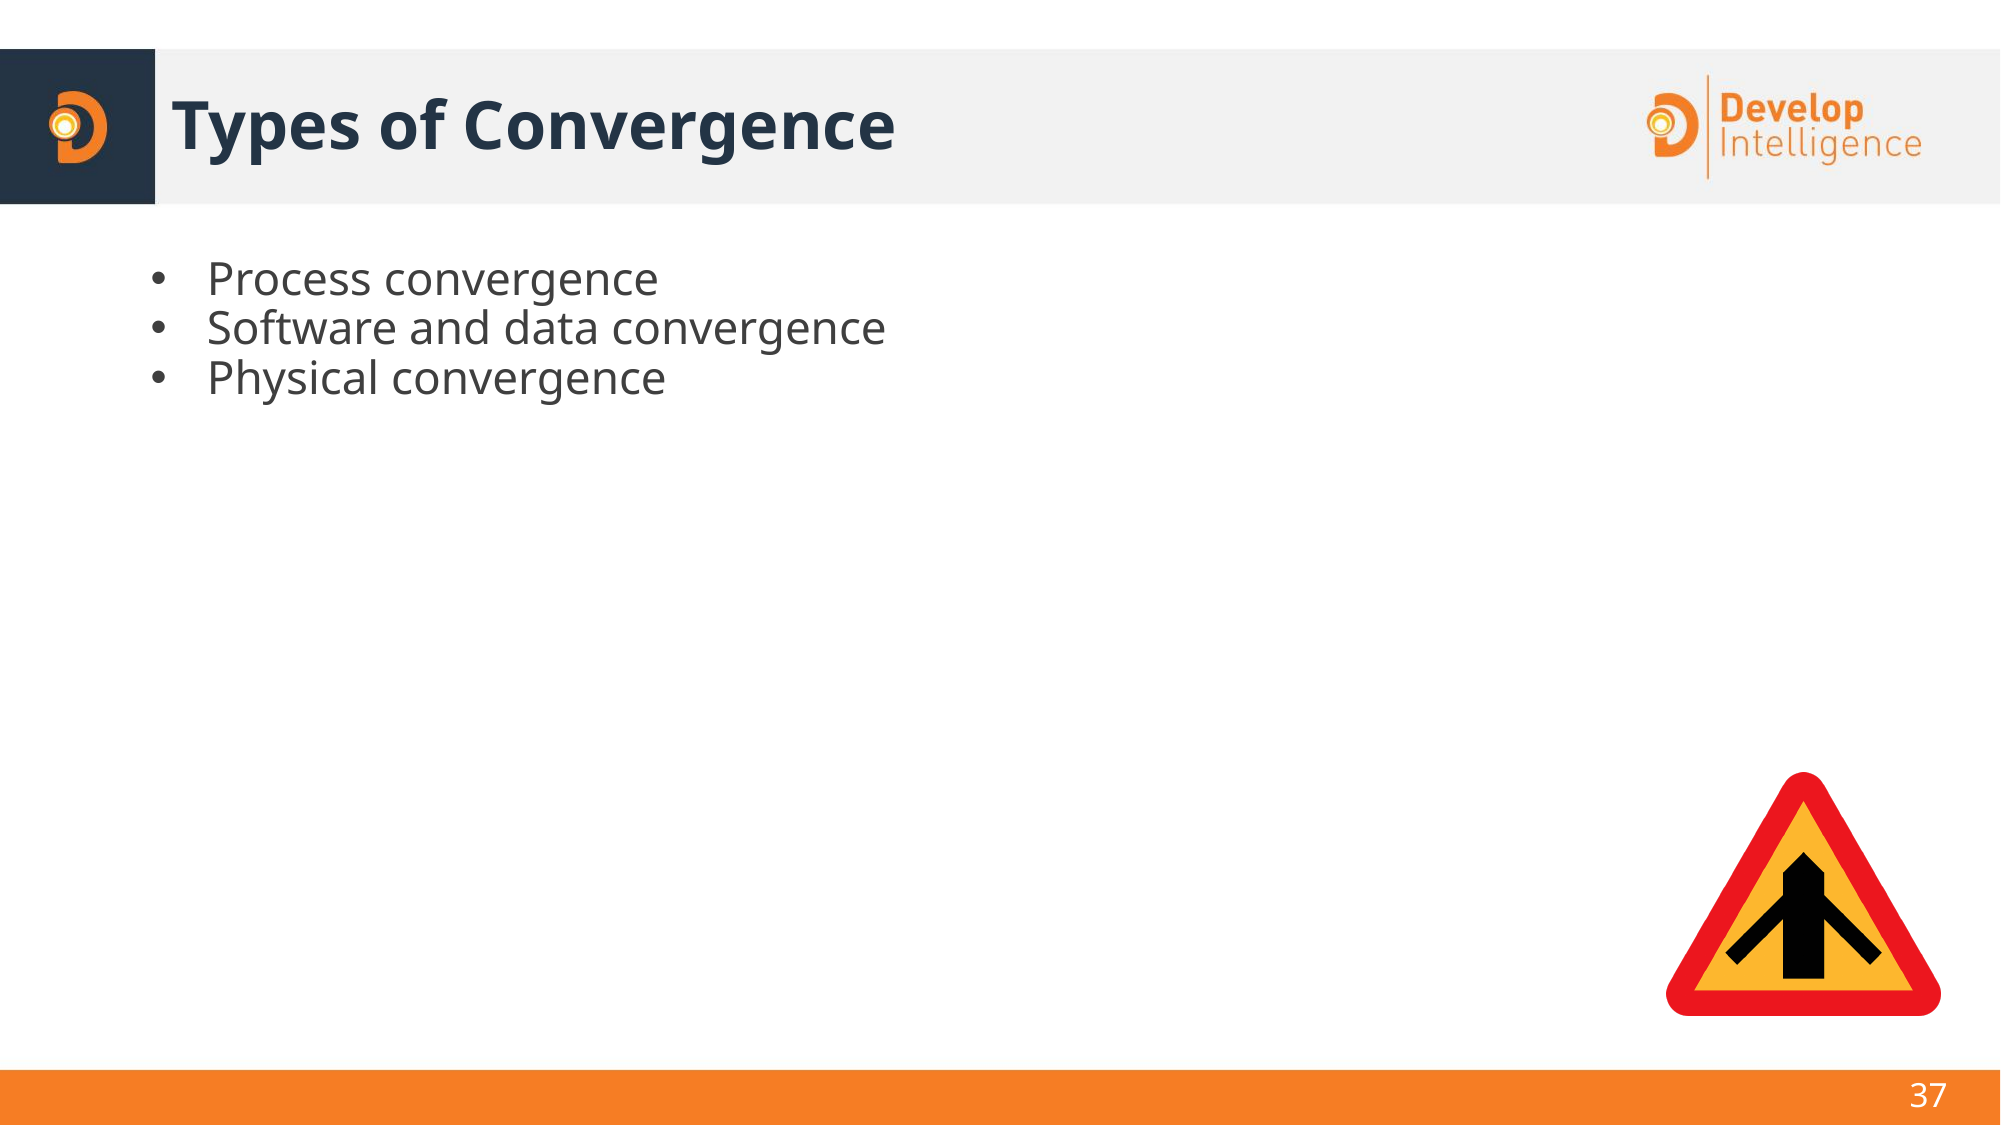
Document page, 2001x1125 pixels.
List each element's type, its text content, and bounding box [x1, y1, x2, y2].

slide_number 37 [1860, 1072, 1998, 1122]
list Process convergence Software and data convergence Physical convergence [135, 248, 1941, 1016]
picture [0, 0, 2001, 1125]
title Types of Convergence [156, 53, 1999, 203]
